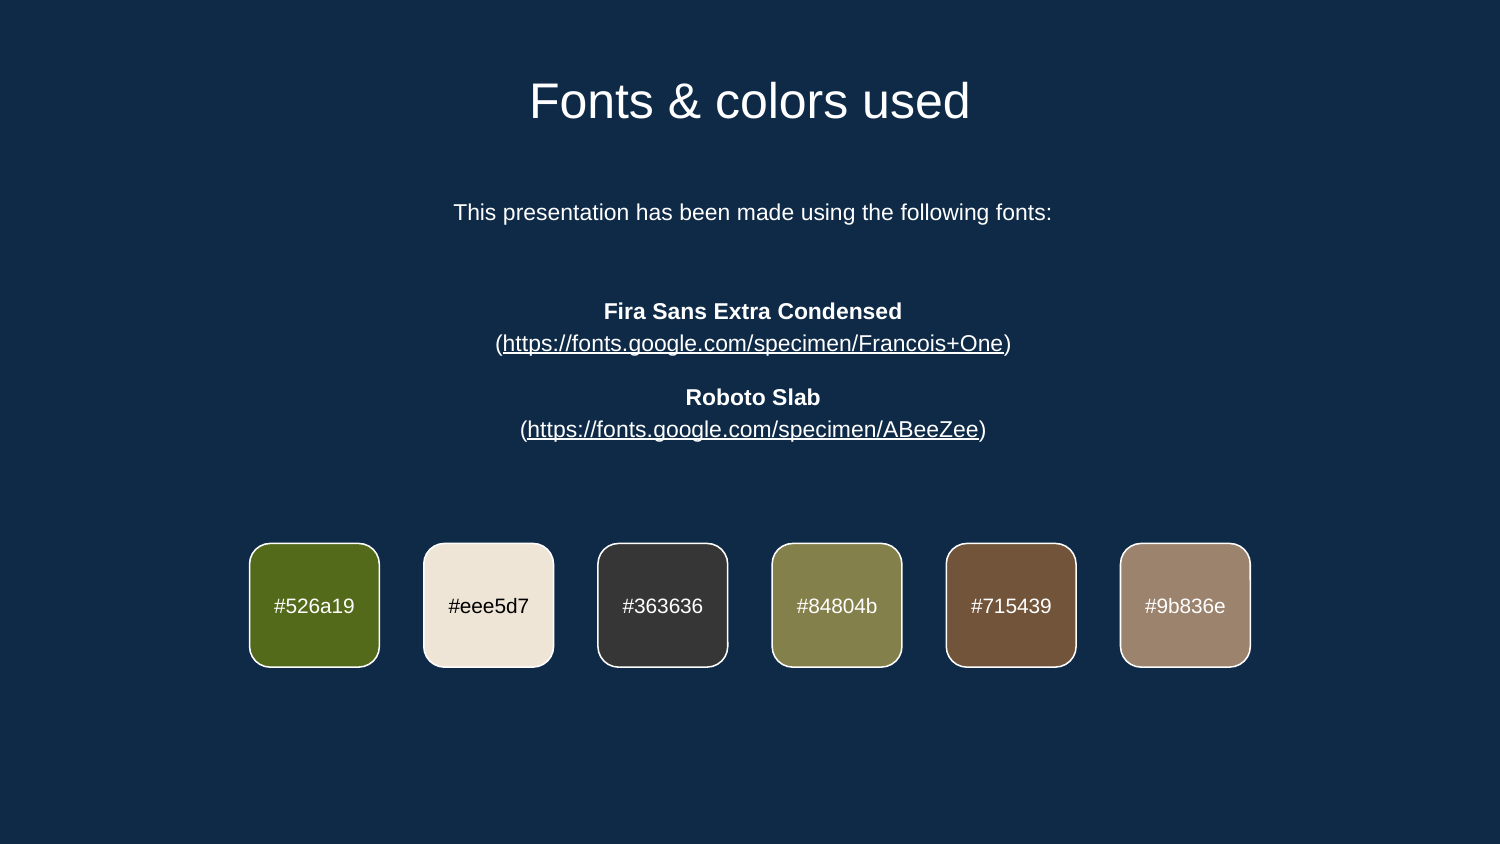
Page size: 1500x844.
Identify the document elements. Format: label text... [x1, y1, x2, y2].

text_box #9b836e [1120, 569, 1251, 642]
text_box [423, 543, 554, 569]
text_box #363636 [597, 569, 728, 642]
text_box [772, 543, 902, 569]
text_box [597, 543, 728, 569]
text_box Fira Sans Extra Condensed (https://fonts.google.com/specimen/Francois+One) Roboto Slab (https://fonts.google.com/specimen/ABeeZee) [175, 264, 1332, 470]
text_box #84804b [772, 569, 902, 642]
text_box [597, 642, 728, 668]
text_box #715439 [946, 569, 1077, 642]
text_box [249, 543, 380, 569]
text_box [772, 642, 902, 668]
text_box [1120, 543, 1251, 569]
text_box [249, 642, 380, 668]
text_box This presentation has been made using the following fonts: [175, 178, 1332, 251]
text_box #526a19 [249, 569, 380, 642]
text_box [1120, 642, 1251, 668]
text_box [946, 543, 1077, 569]
text_box [423, 642, 554, 668]
title Fonts & colors used [171, 53, 1328, 133]
text_box #eee5d7 [423, 569, 554, 642]
text_box [946, 642, 1077, 668]
